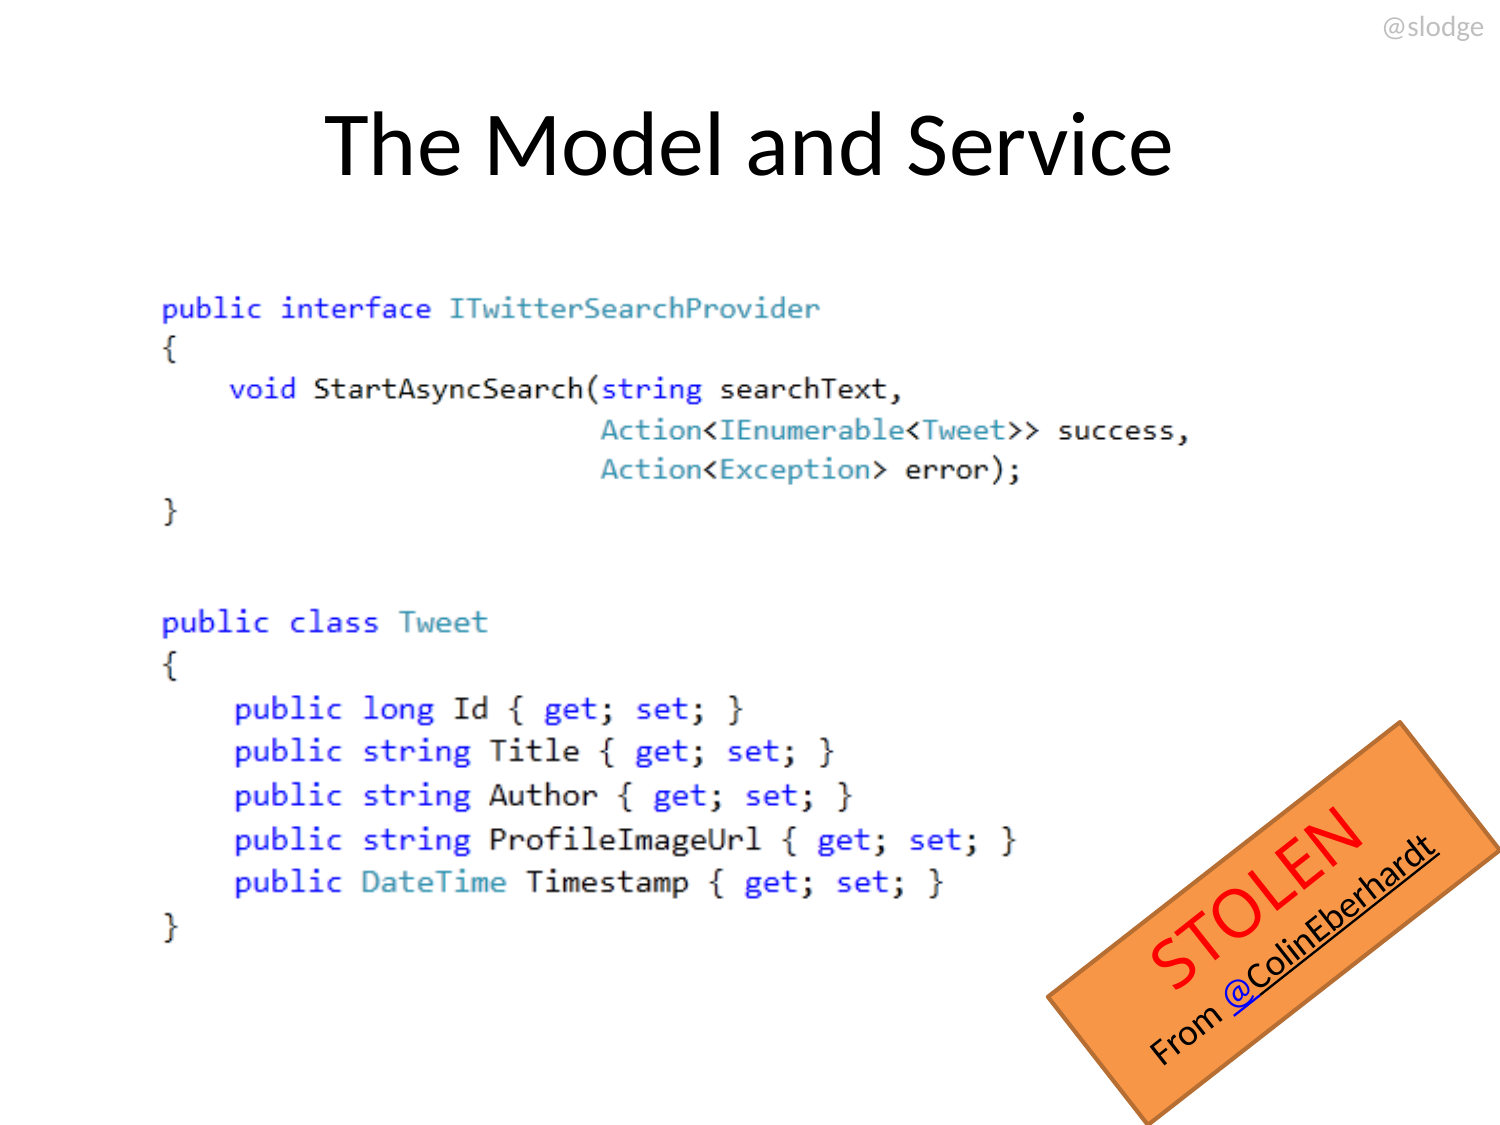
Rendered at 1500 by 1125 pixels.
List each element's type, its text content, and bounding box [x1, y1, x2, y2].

picture [149, 287, 1207, 538]
title The Model and Service [75, 45, 1425, 233]
text_box [1045, 720, 1500, 1125]
picture [150, 599, 1099, 959]
text_box STOLEN From @ColinEberhardt [1072, 737, 1466, 1089]
